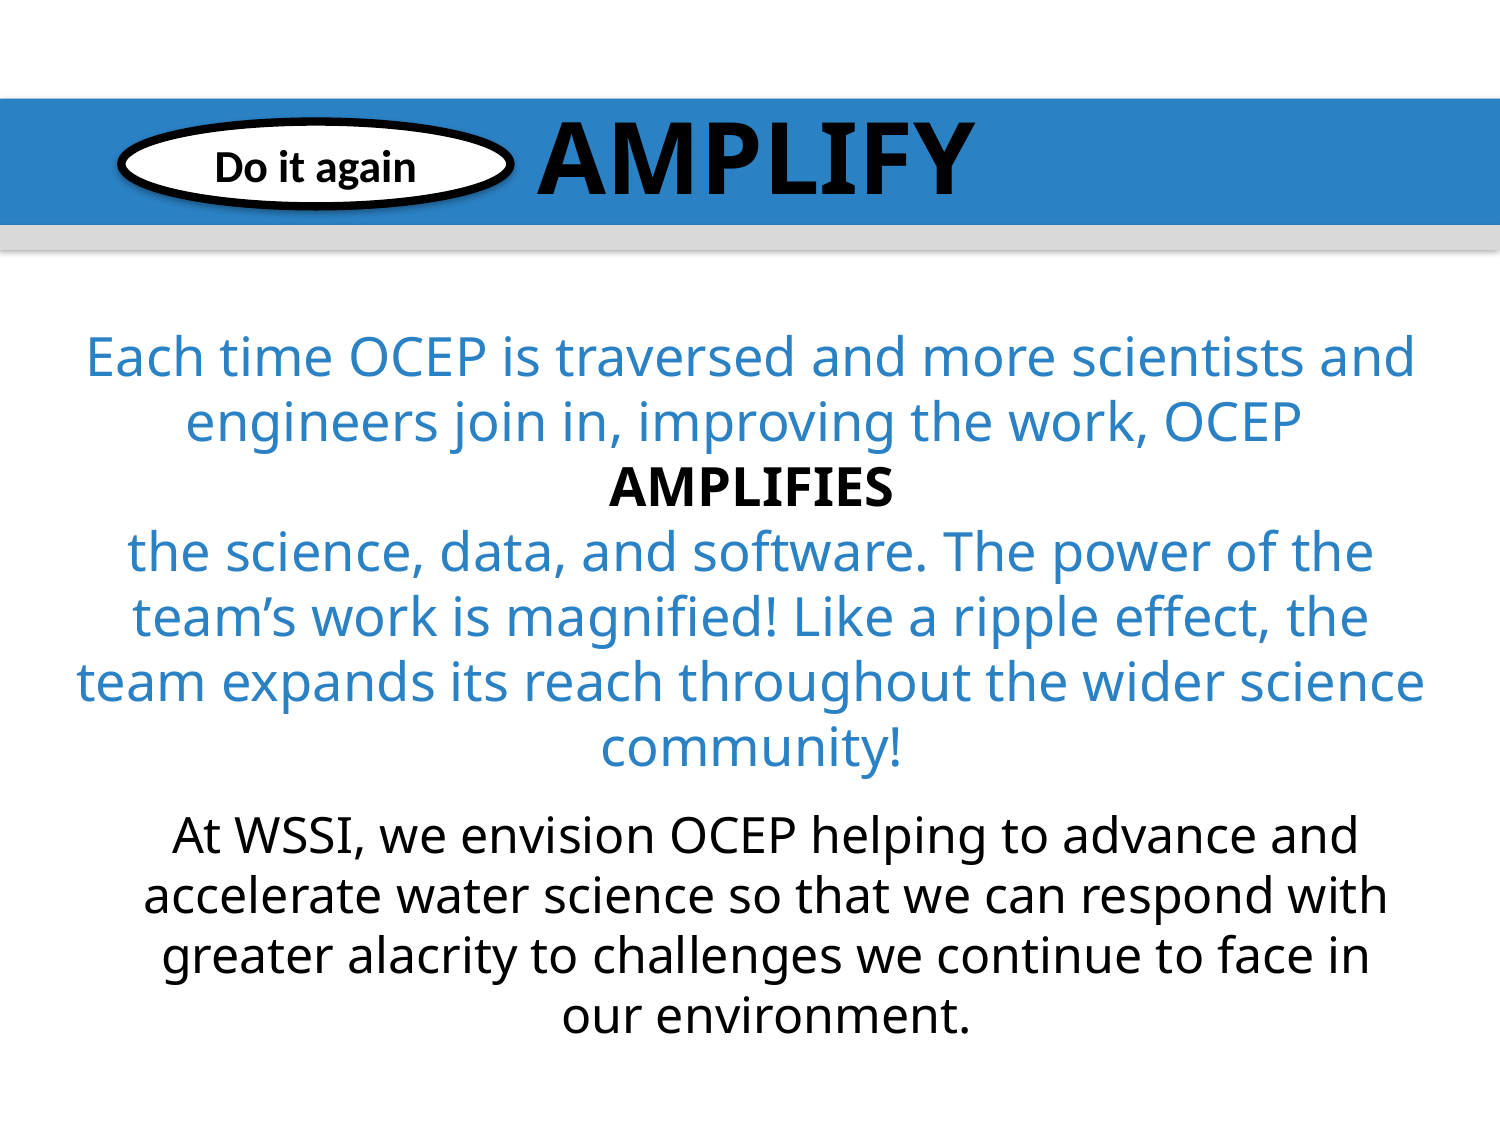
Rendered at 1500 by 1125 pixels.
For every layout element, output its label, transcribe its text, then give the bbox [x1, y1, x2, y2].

text_box Do it again [120, 120, 512, 208]
text_box [0, 224, 1500, 251]
text_box [0, 98, 1500, 224]
text_box AMPLIFY [522, 87, 992, 222]
text_box At WSSI, we envision OCEP helping to advance and accelerate water science so that we can respond with greater alacrity to challenges we continue to face in our environment. [101, 795, 1432, 1051]
text_box Each time OCEP is traversed and more scientists and engineers join in, improving the work, OCEP AMPLIFIES the science, data, and software. The power of the team’s work is magnified! Like a ripple effect, the team expands its reach throughout the wider science community! [59, 315, 1445, 915]
